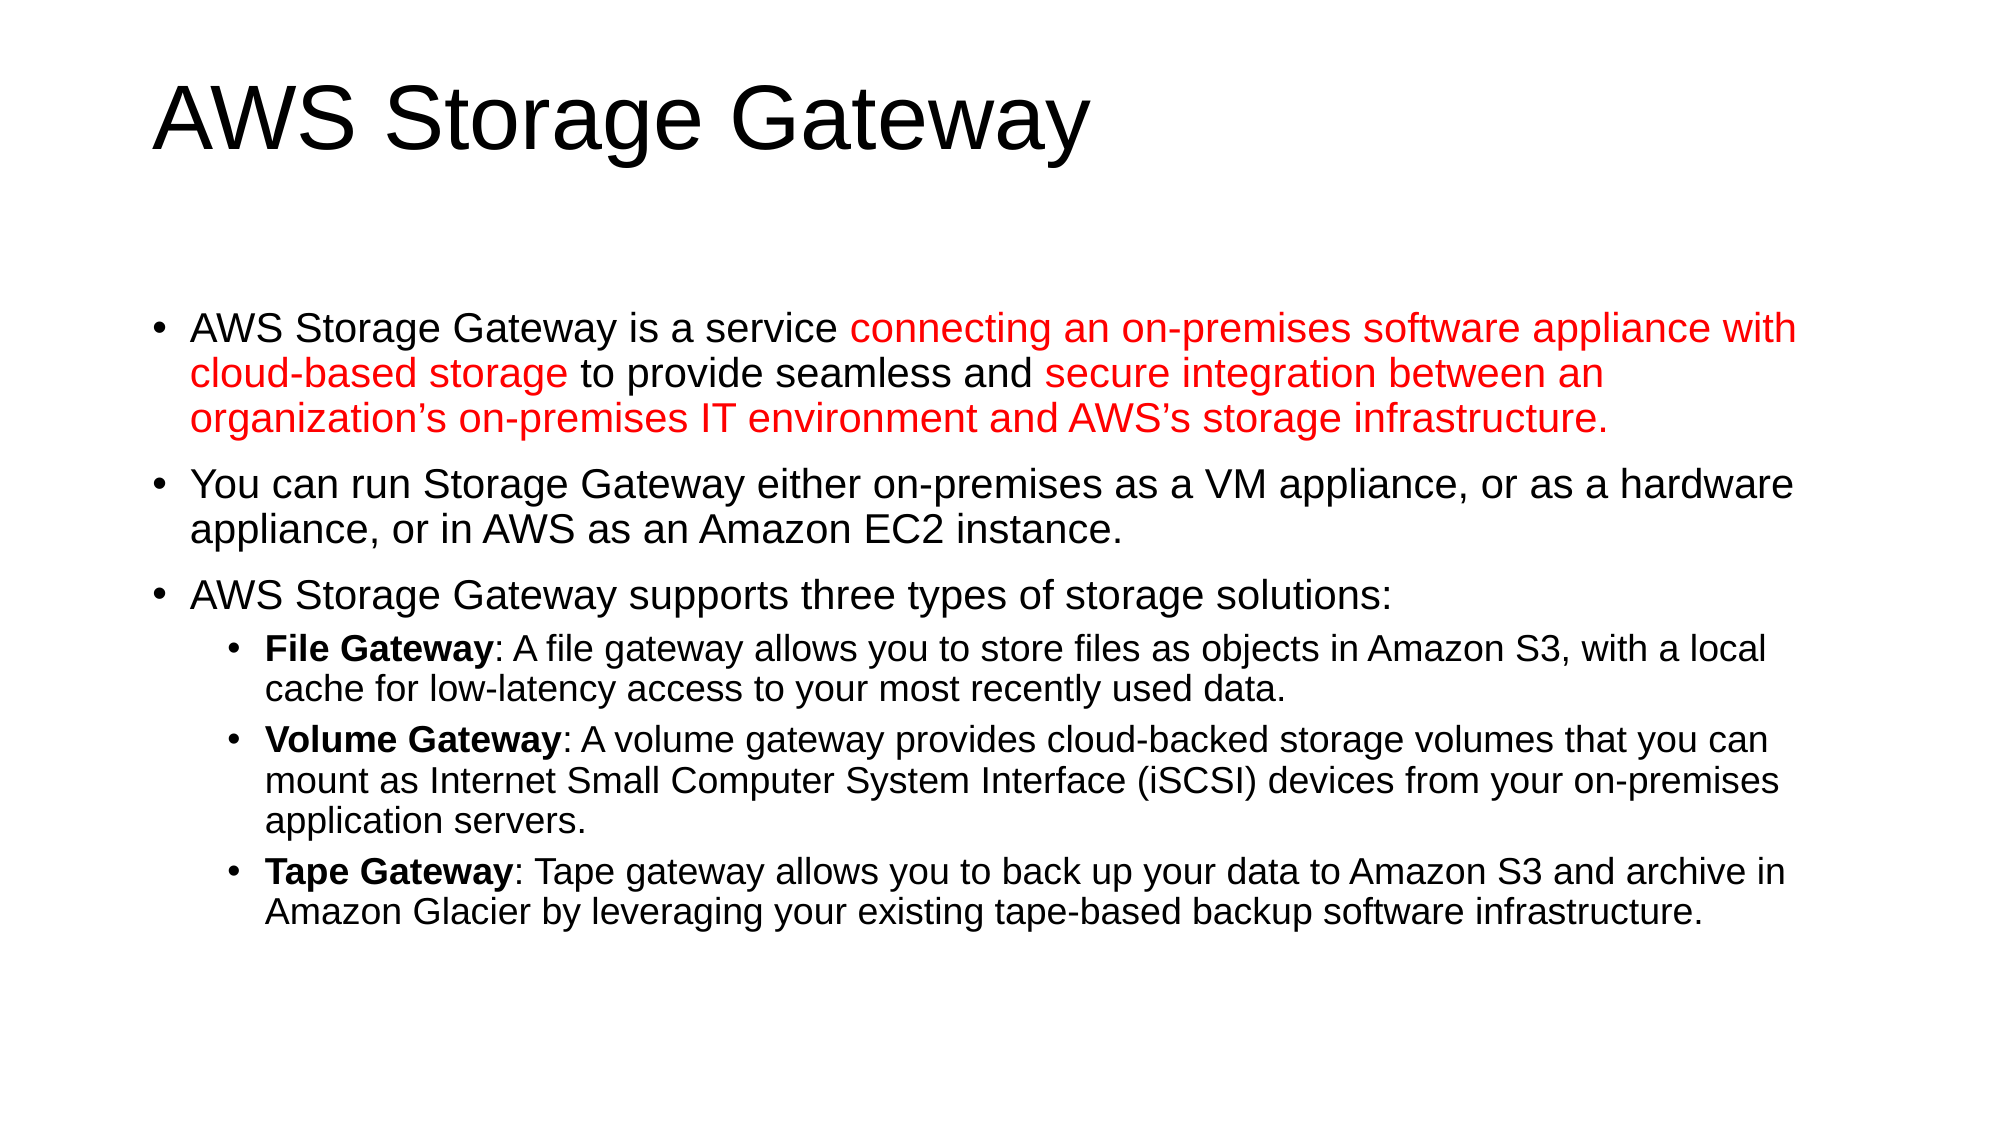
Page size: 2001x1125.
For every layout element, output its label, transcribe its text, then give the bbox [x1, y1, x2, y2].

list AWS Storage Gateway is a service connecting an on-premises software appliance with cloud-based storage to provide seamless and secure integration between an organization’s on-premises IT environment and AWS’s storage infrastructure. You can run Storage Gateway either on-premises as a VM appliance, or as a hardware appliance, or in AWS as an Amazon EC2 instance. AWS Storage Gateway supports three types of storage solutions: File Gateway: A file gateway allows you to store files as objects in Amazon S3, with a local cache for low-latency access to your most recently used data. Volume Gateway: A volume gateway provides cloud-backed storage volumes that you can mount as Internet Small Computer System Interface (iSCSI) devices from your on-premises application servers. Tape Gateway: Tape gateway allows you to back up your data to Amazon S3 and archive in Amazon Glacier by leveraging your existing tape-based backup software infrastructure. [137, 299, 1863, 1014]
title AWS Storage Gateway [137, 30, 1863, 209]
